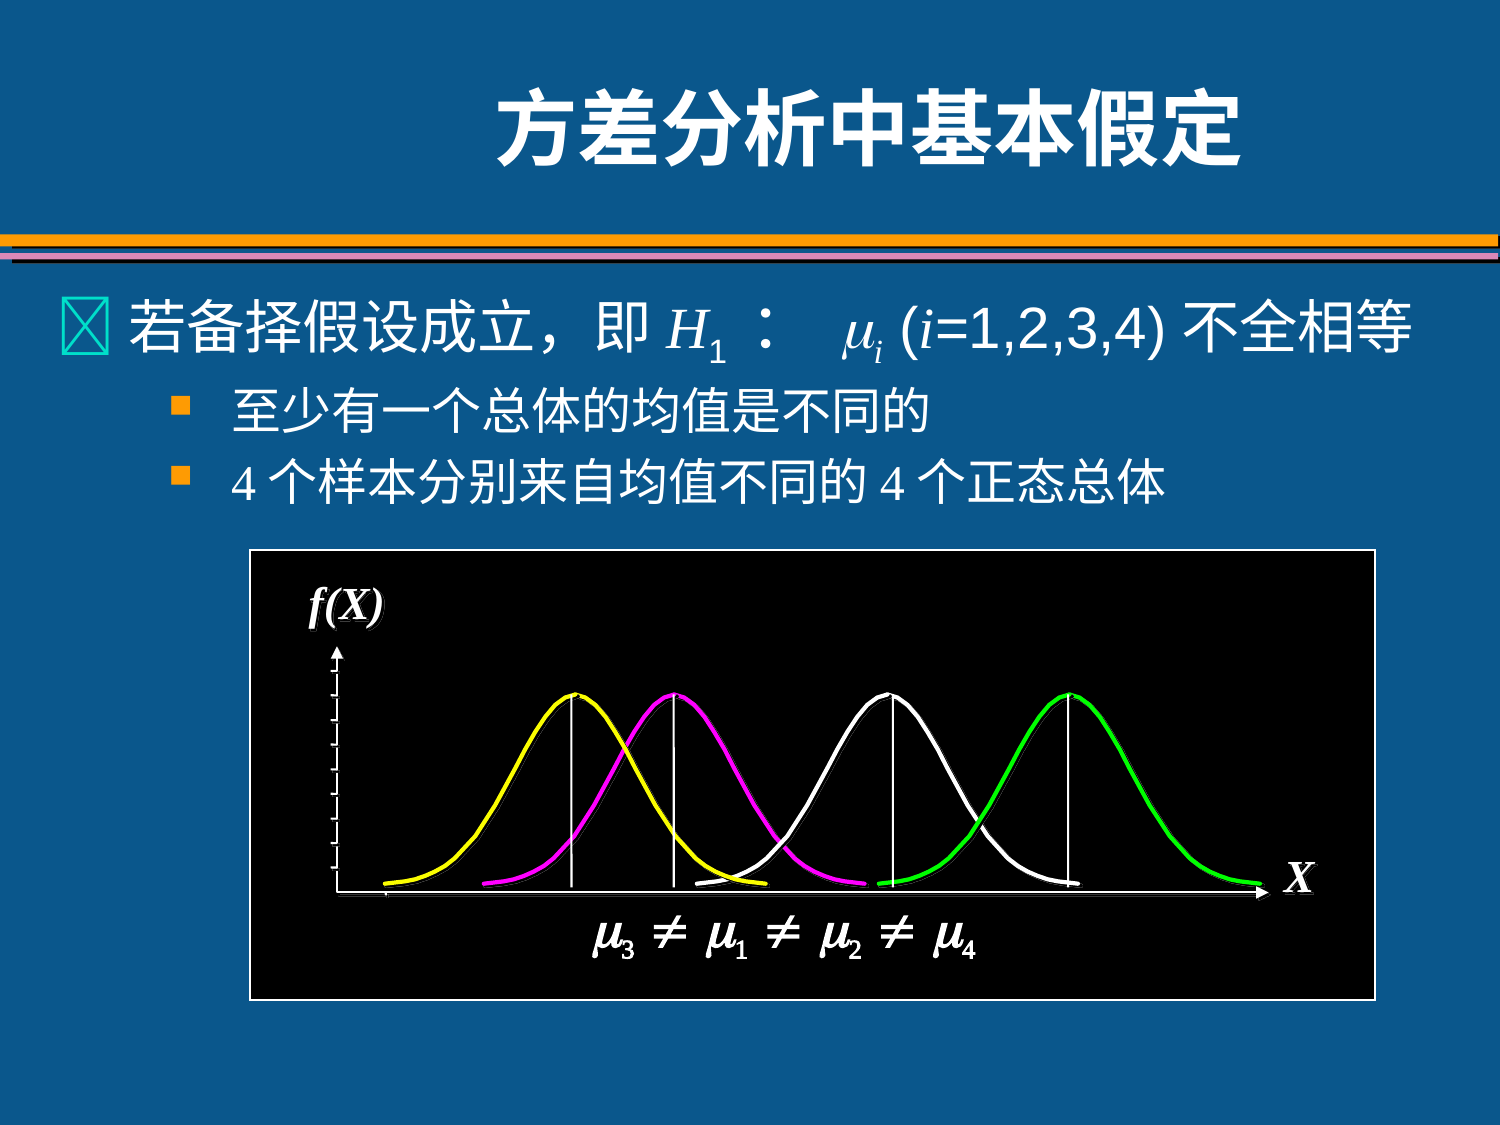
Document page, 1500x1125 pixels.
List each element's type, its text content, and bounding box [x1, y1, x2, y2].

list 若备择假设成立，即H1 ： mi (i=1,2,3,4)不全相等 至少有一个总体的均值是不同的 4个样本分别来自均值不同的4个正态总体 [41, 278, 1454, 617]
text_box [249, 549, 1375, 1000]
title 方差分析中基本假定 [312, 37, 1425, 225]
